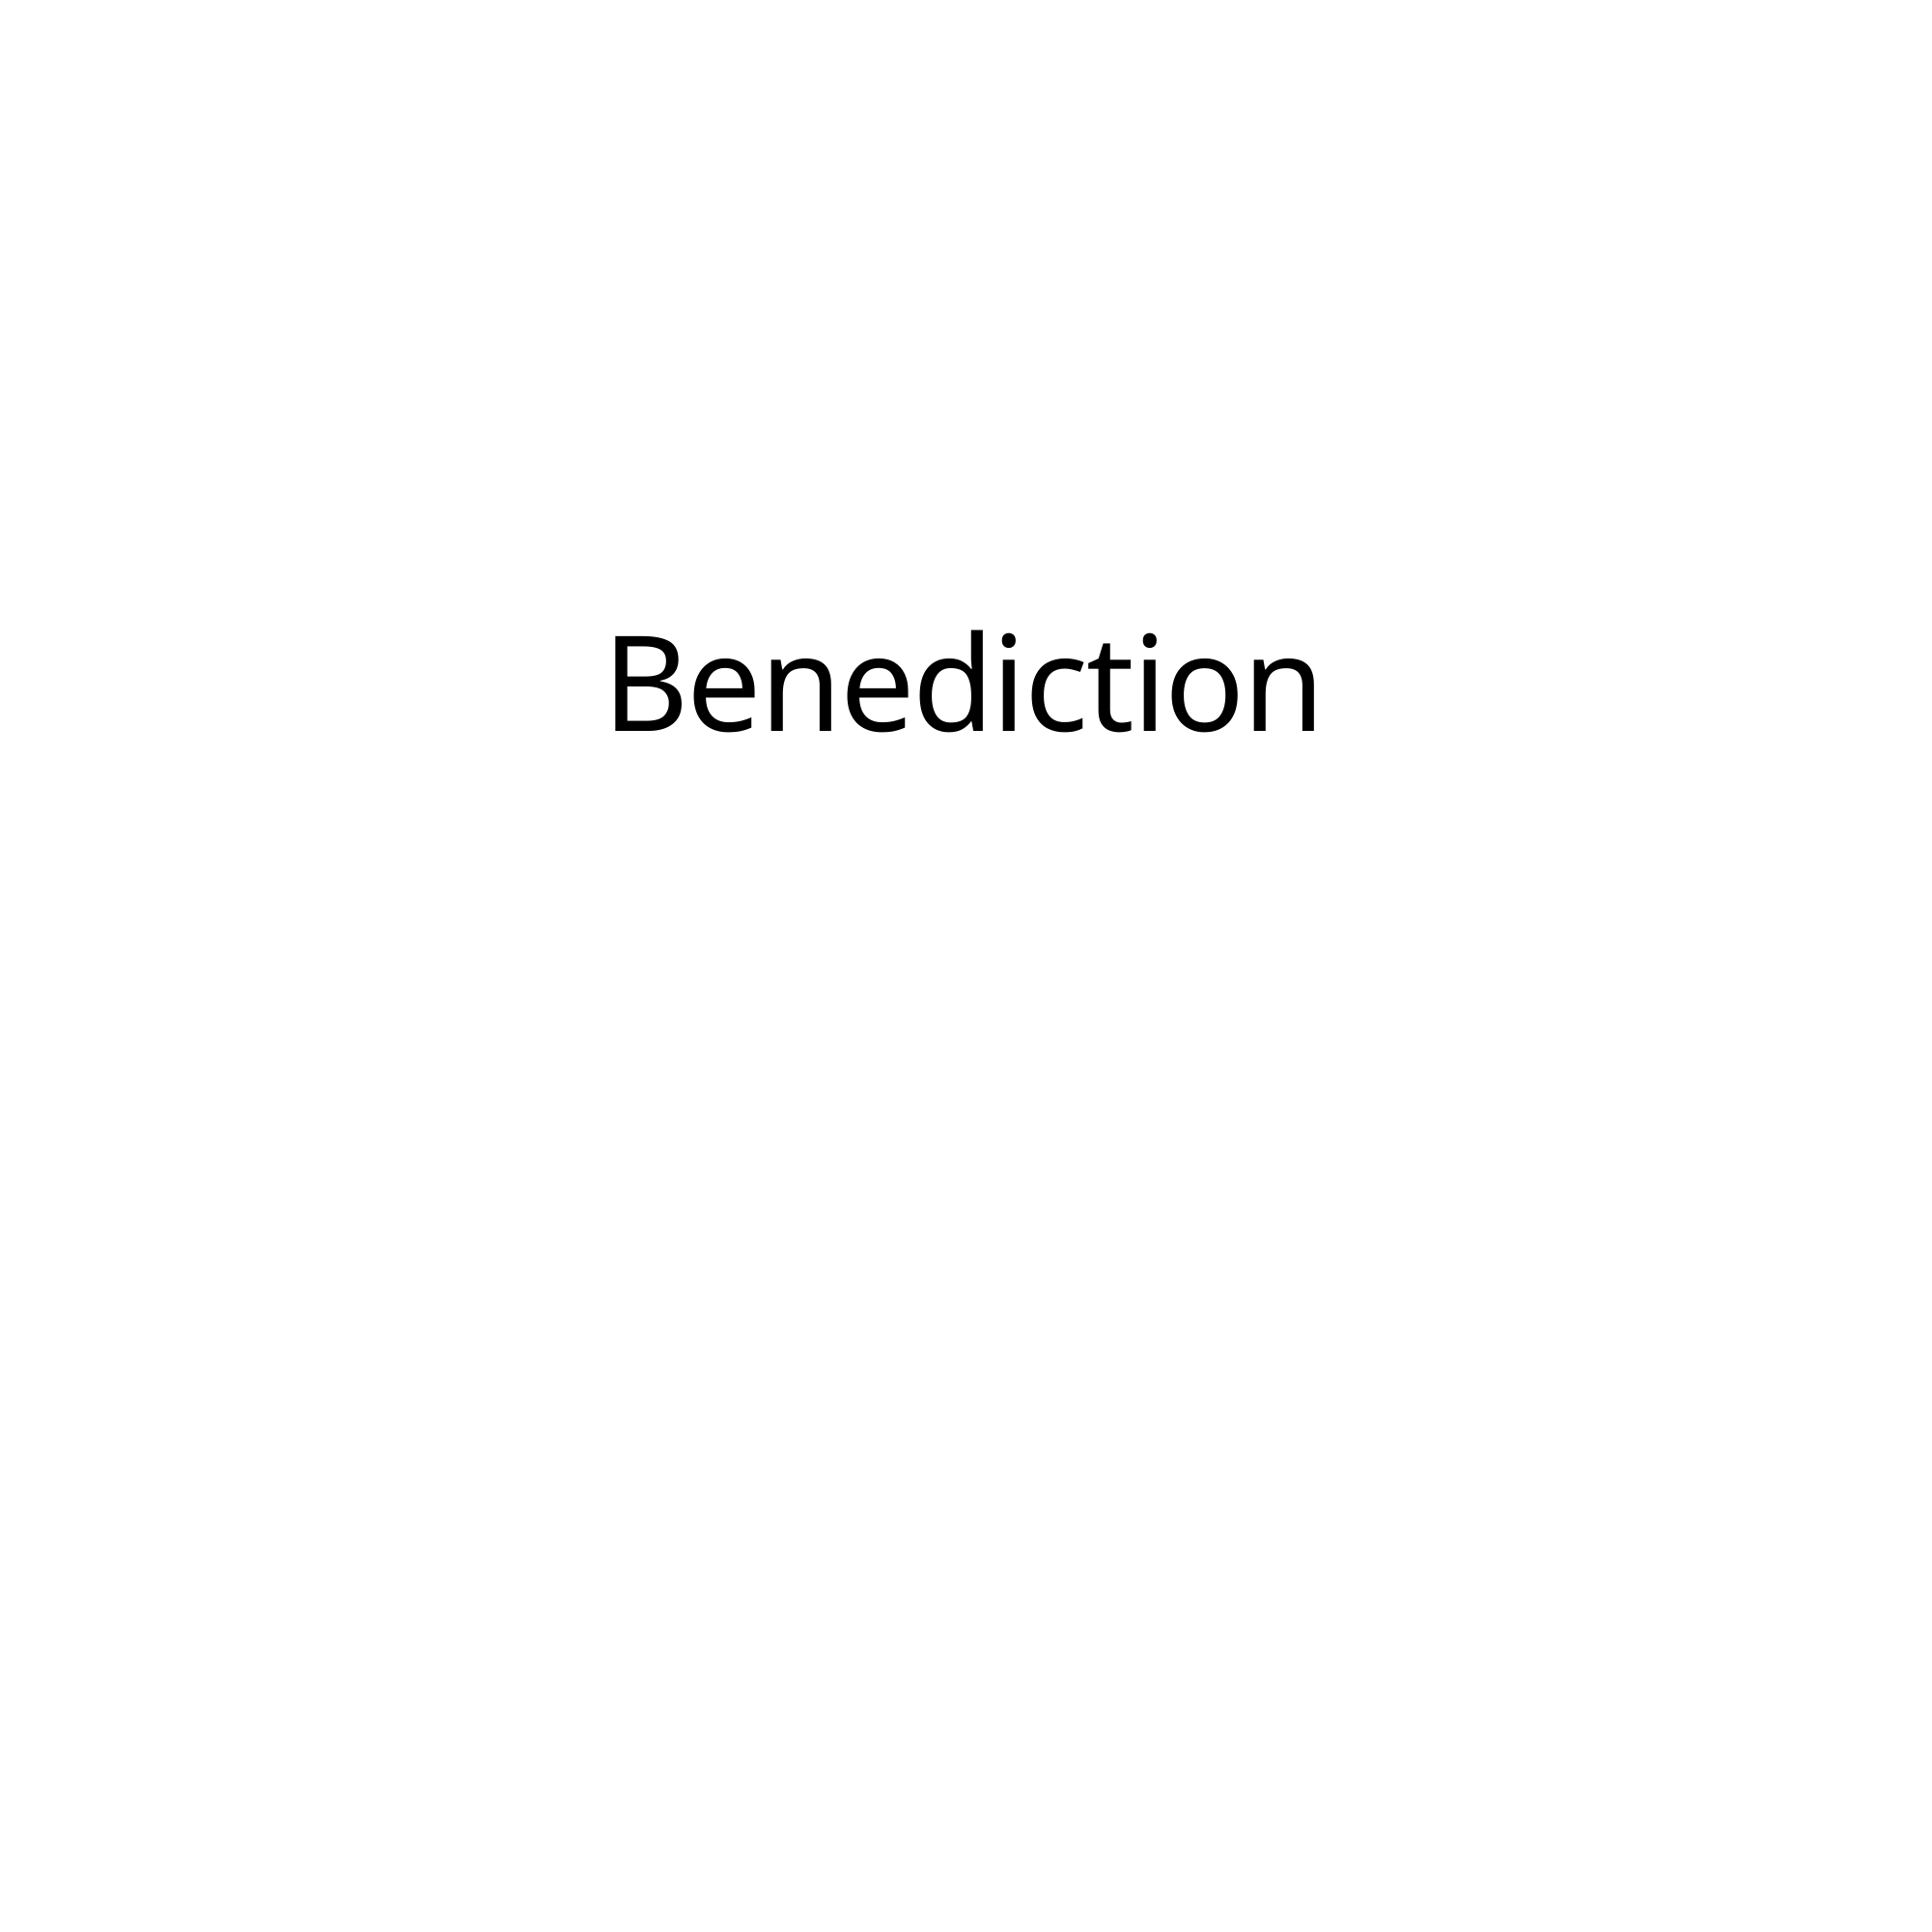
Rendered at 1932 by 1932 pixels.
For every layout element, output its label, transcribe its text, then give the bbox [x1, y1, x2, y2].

text_box Benediction [630, 598, 1300, 696]
